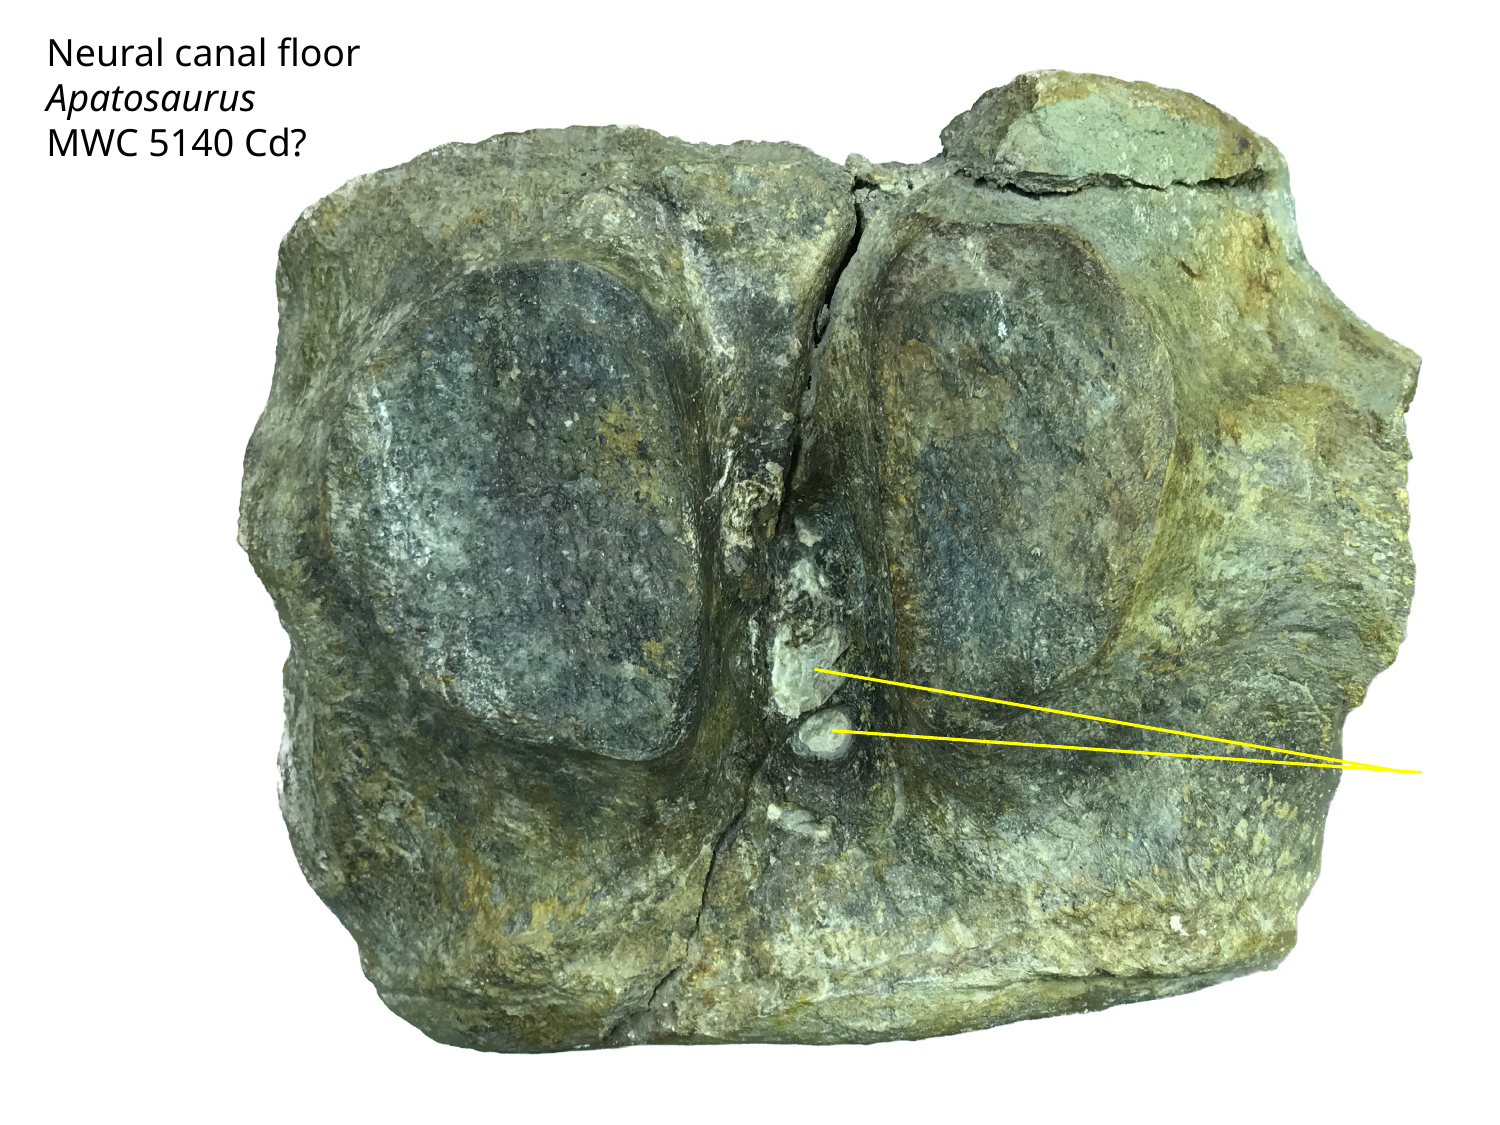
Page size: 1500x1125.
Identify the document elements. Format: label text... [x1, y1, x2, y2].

picture [235, 68, 1423, 1057]
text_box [831, 730, 1423, 773]
text_box Neural canal floor Apatosaurus MWC 5140 Cd? [31, 21, 390, 172]
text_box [813, 668, 1407, 773]
